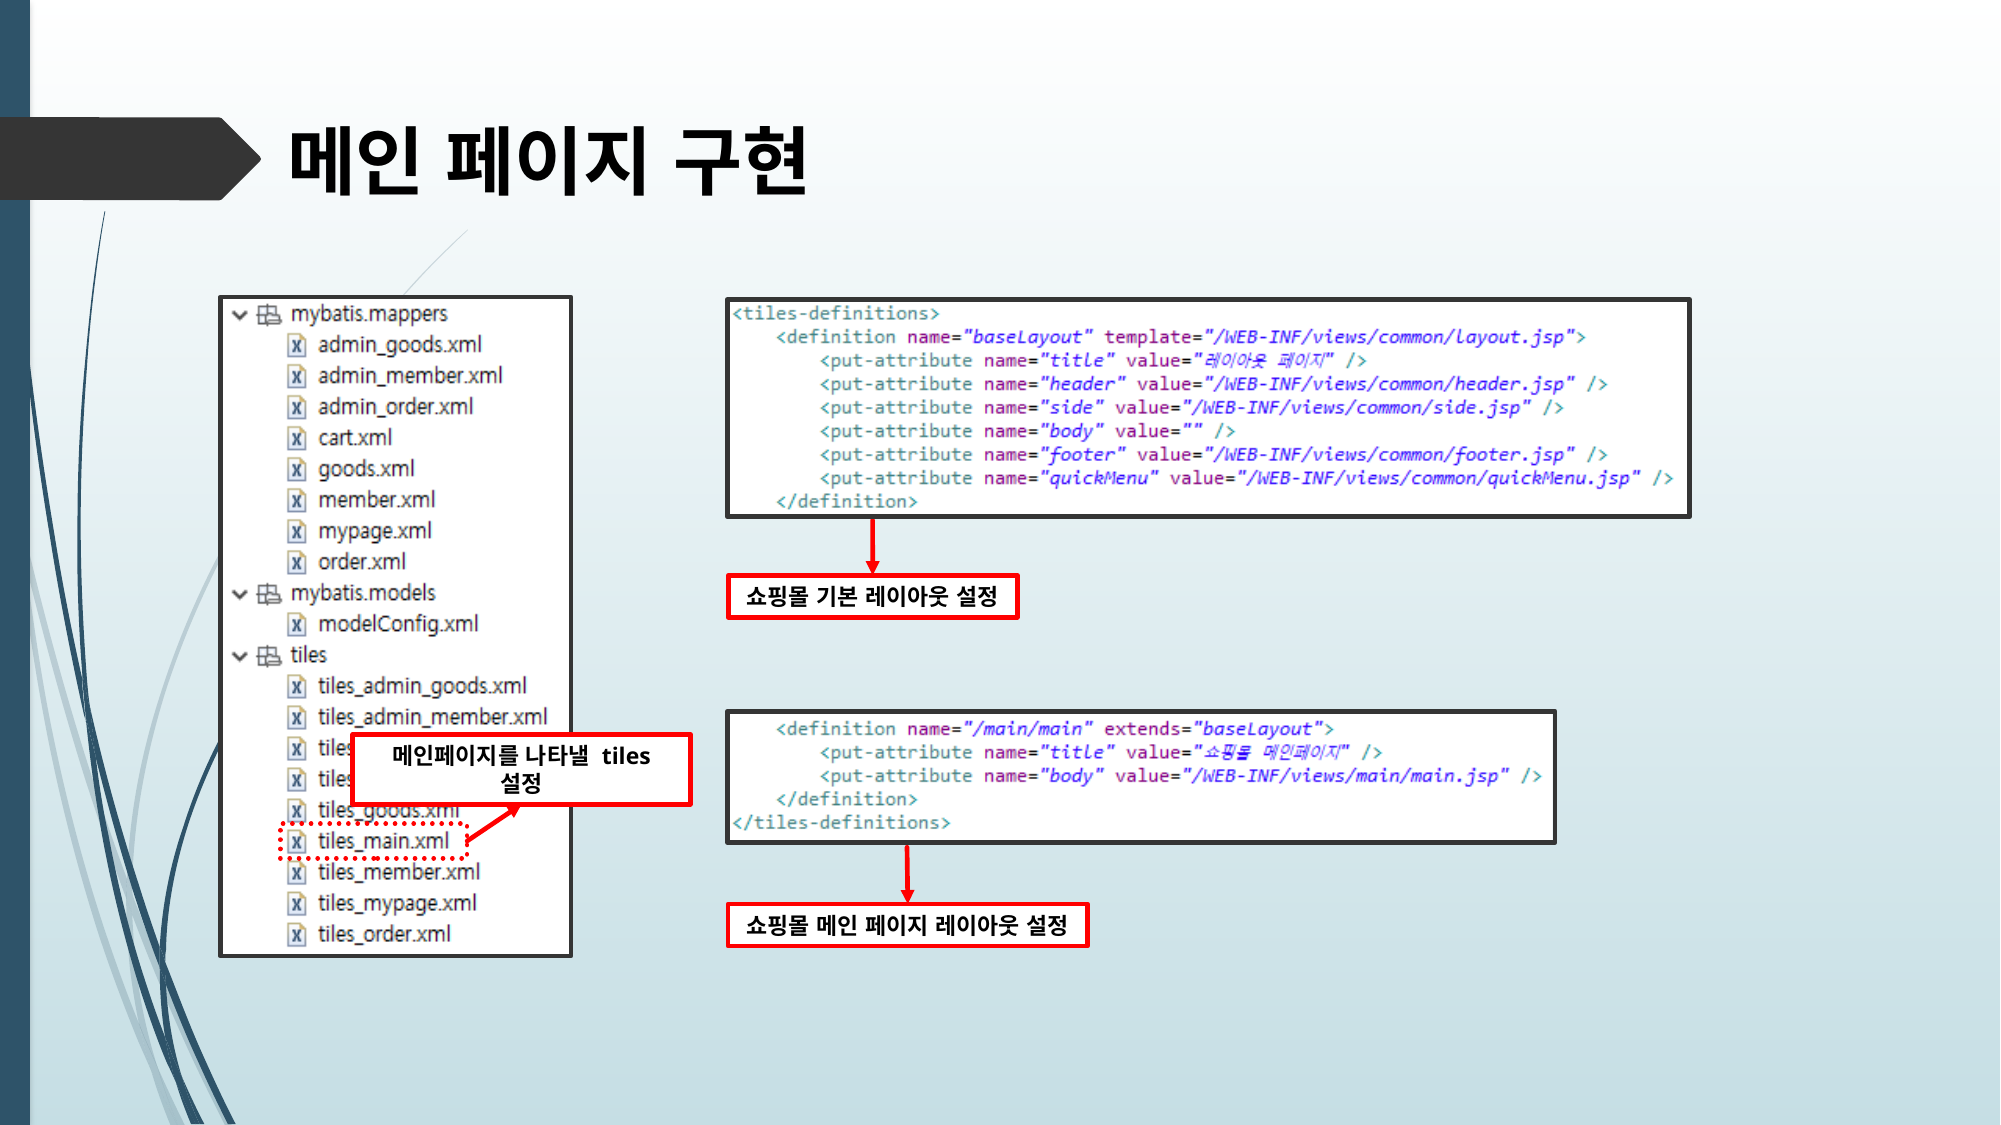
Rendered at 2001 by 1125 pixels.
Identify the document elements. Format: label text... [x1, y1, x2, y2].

text_box 쇼핑몰 메인 페이지 레이아웃 설정 [727, 903, 1089, 947]
text_box 메인 페이지 구현 [272, 107, 828, 212]
picture [729, 713, 1553, 841]
text_box 쇼핑몰 기본 레이아웃 설정 [727, 574, 1019, 619]
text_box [466, 777, 522, 842]
picture [729, 301, 1688, 515]
picture [222, 299, 569, 954]
text_box 메인페이지를 나타낼 tiles 설정 [574, 733, 692, 806]
